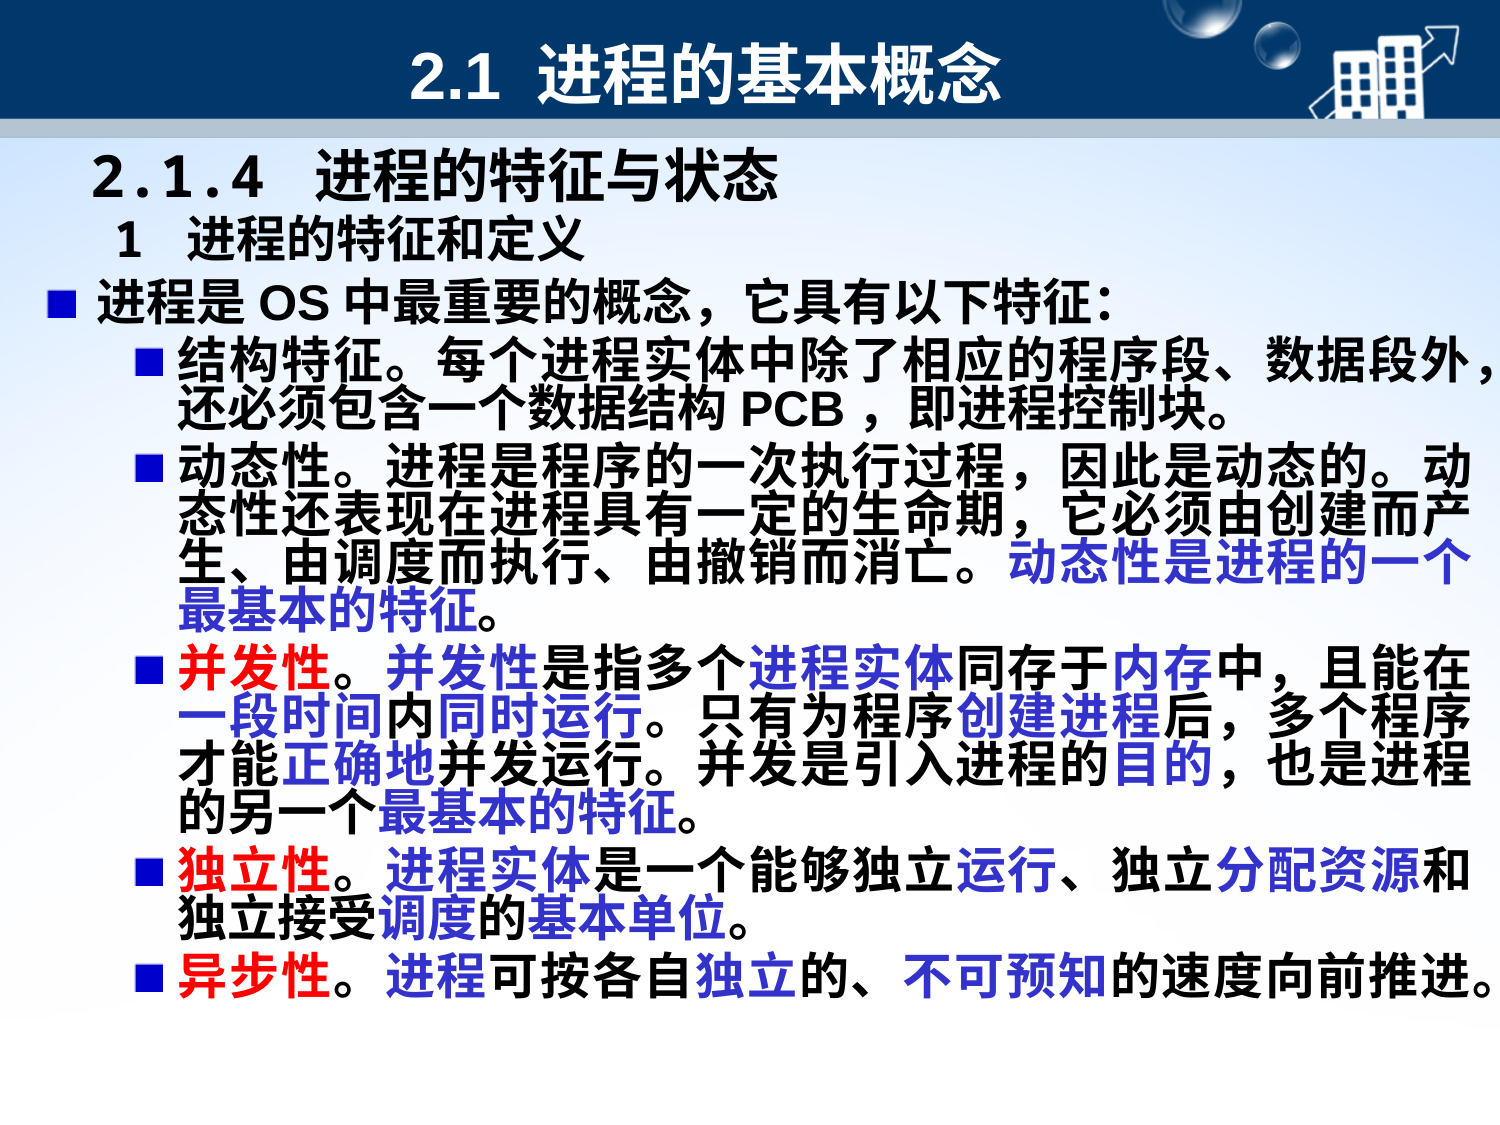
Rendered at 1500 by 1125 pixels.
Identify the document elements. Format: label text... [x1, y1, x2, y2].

title 2.1 进程的基本概念 [75, 45, 1338, 100]
list 进程是OS中最重要的概念，它具有以下特征： 结构特征。每个进程实体中除了相应的程序段、数据段外，还必须包含一个数据结构PCB，即进程控制块。 动态性。进程是程序的一次执行过程，因此是动态的。动态性还表现在进程具有一定的生命期，它必须由创建而产生、由调度而执行、由撤销而消亡。动态性是进程的一个最基本的特征。 并发性。并发性是指多个进程实体同存于内存中，且能在一段时间内同时运行。只有为程序创建进程后，多个程序才能正确地并发运行。并发是引入进程的目的，也是进程的另一个最基本的特征。 独立性。进程实体是一个能够独立运行、独立分配资源和独立接受调度的基本单位。 异步性。进程可按各自独立的、不可预知的速度向前推进。 [24, 275, 1488, 988]
picture [0, 0, 1500, 1125]
text_box 2.1.4 进程的特征与状态 [75, 132, 795, 217]
text_box 1 进程的特征和定义 [99, 199, 1300, 275]
